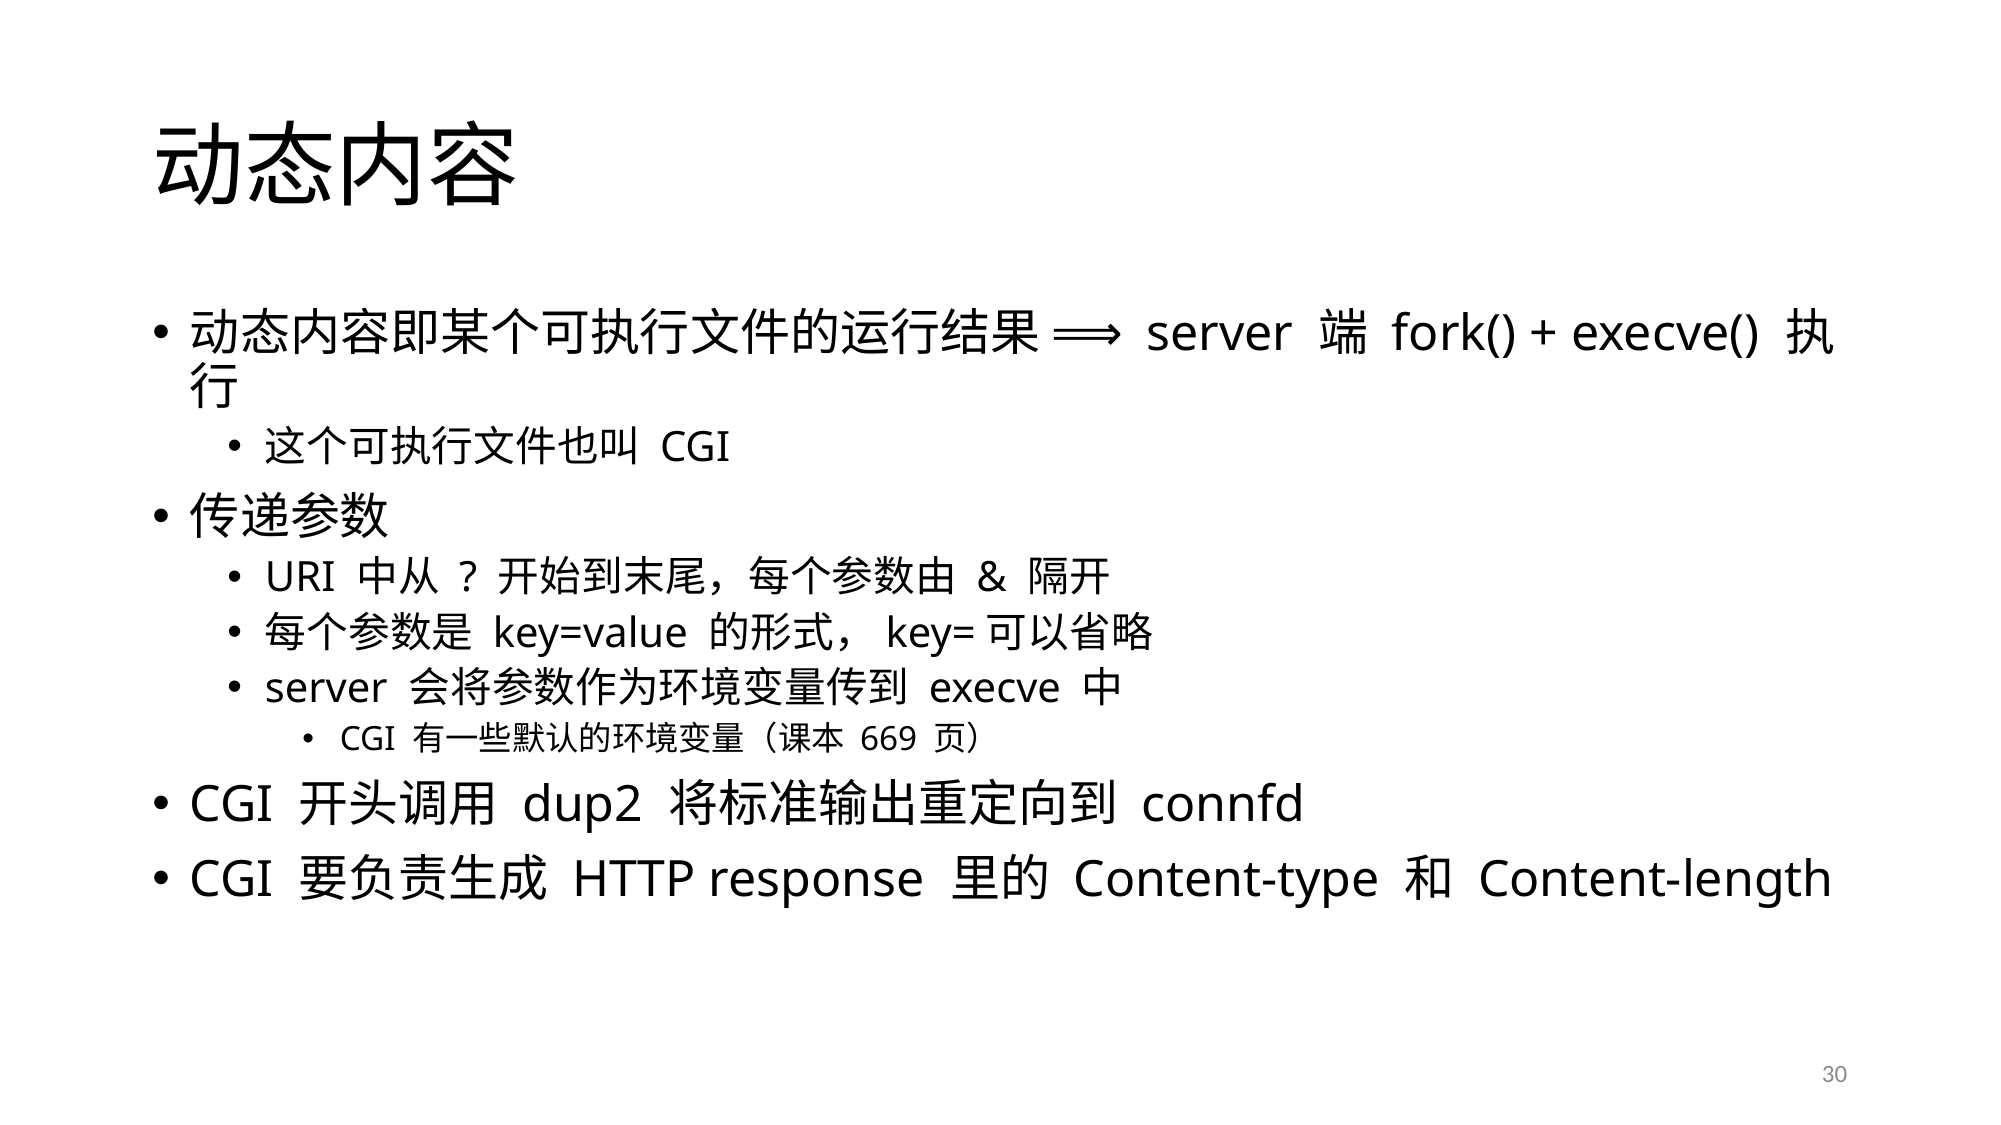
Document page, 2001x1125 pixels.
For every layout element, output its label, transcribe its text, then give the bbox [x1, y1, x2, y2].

list 动态内容即某个可执行文件的运行结果 ⟹ server 端 fork() + execve() 执行 这个可执行文件也叫 CGI 传递参数 URI 中从 ? 开始到末尾，每个参数由 & 隔开 每个参数是 key=value 的形式，key=可以省略 server 会将参数作为环境变量传到 execve 中 CGI 有一些默认的环境变量（课本 669 页） CGI 开头调用 dup2 将标准输出重定向到 connfd CGI 要负责生成 HTTP response 里的 Content-type 和 Content-length [137, 299, 1863, 1014]
slide_number 30 [1412, 1042, 1863, 1103]
title 动态内容 [137, 59, 1863, 278]
